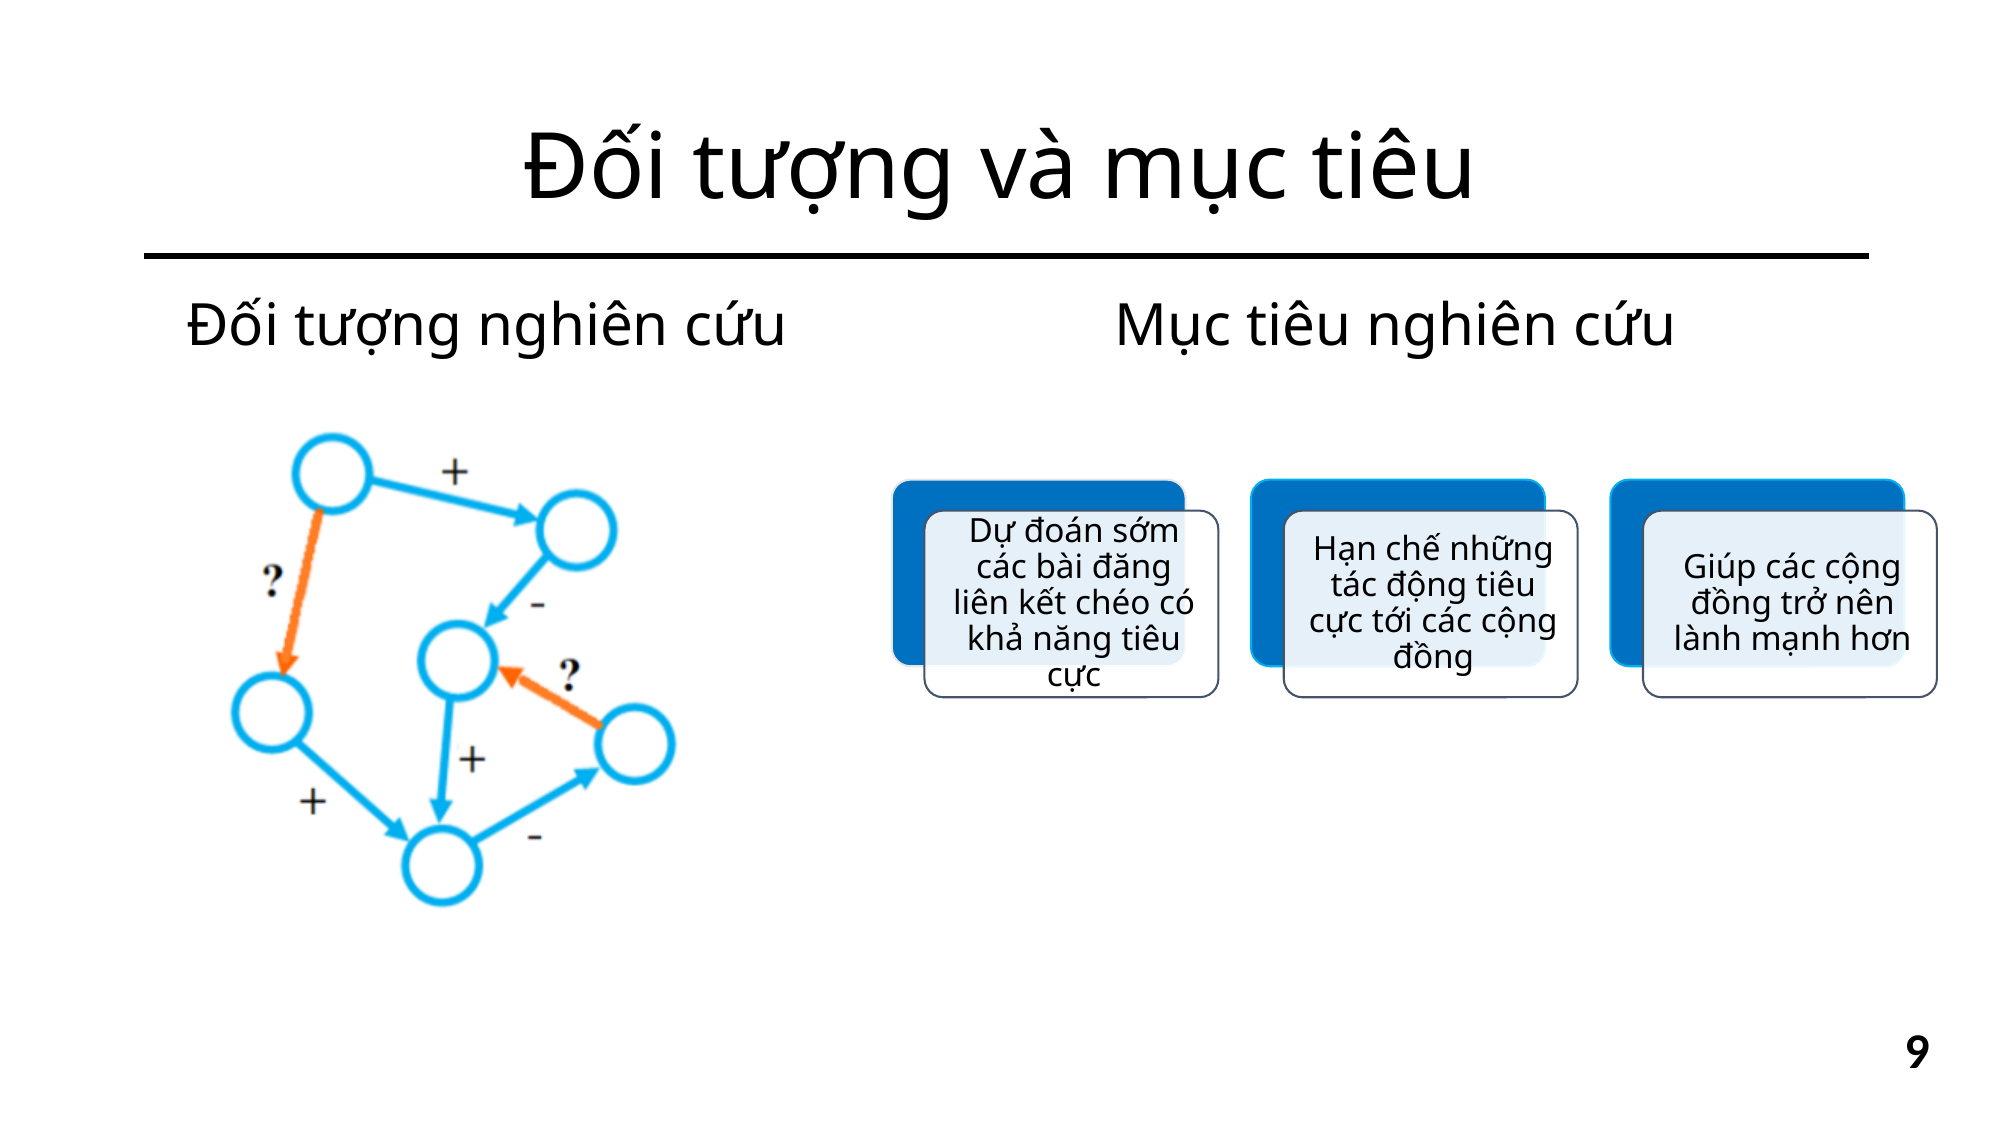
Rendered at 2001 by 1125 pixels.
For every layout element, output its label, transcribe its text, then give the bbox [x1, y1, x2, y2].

text_box Mục tiêu nghiên cứu [1100, 279, 1695, 365]
text_box Đối tượng nghiên cứu [171, 279, 836, 365]
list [891, 473, 1938, 704]
title Đối tượng và mục tiêu [137, 59, 1863, 278]
picture [188, 407, 708, 948]
text_box 9 [1889, 1011, 1962, 1086]
